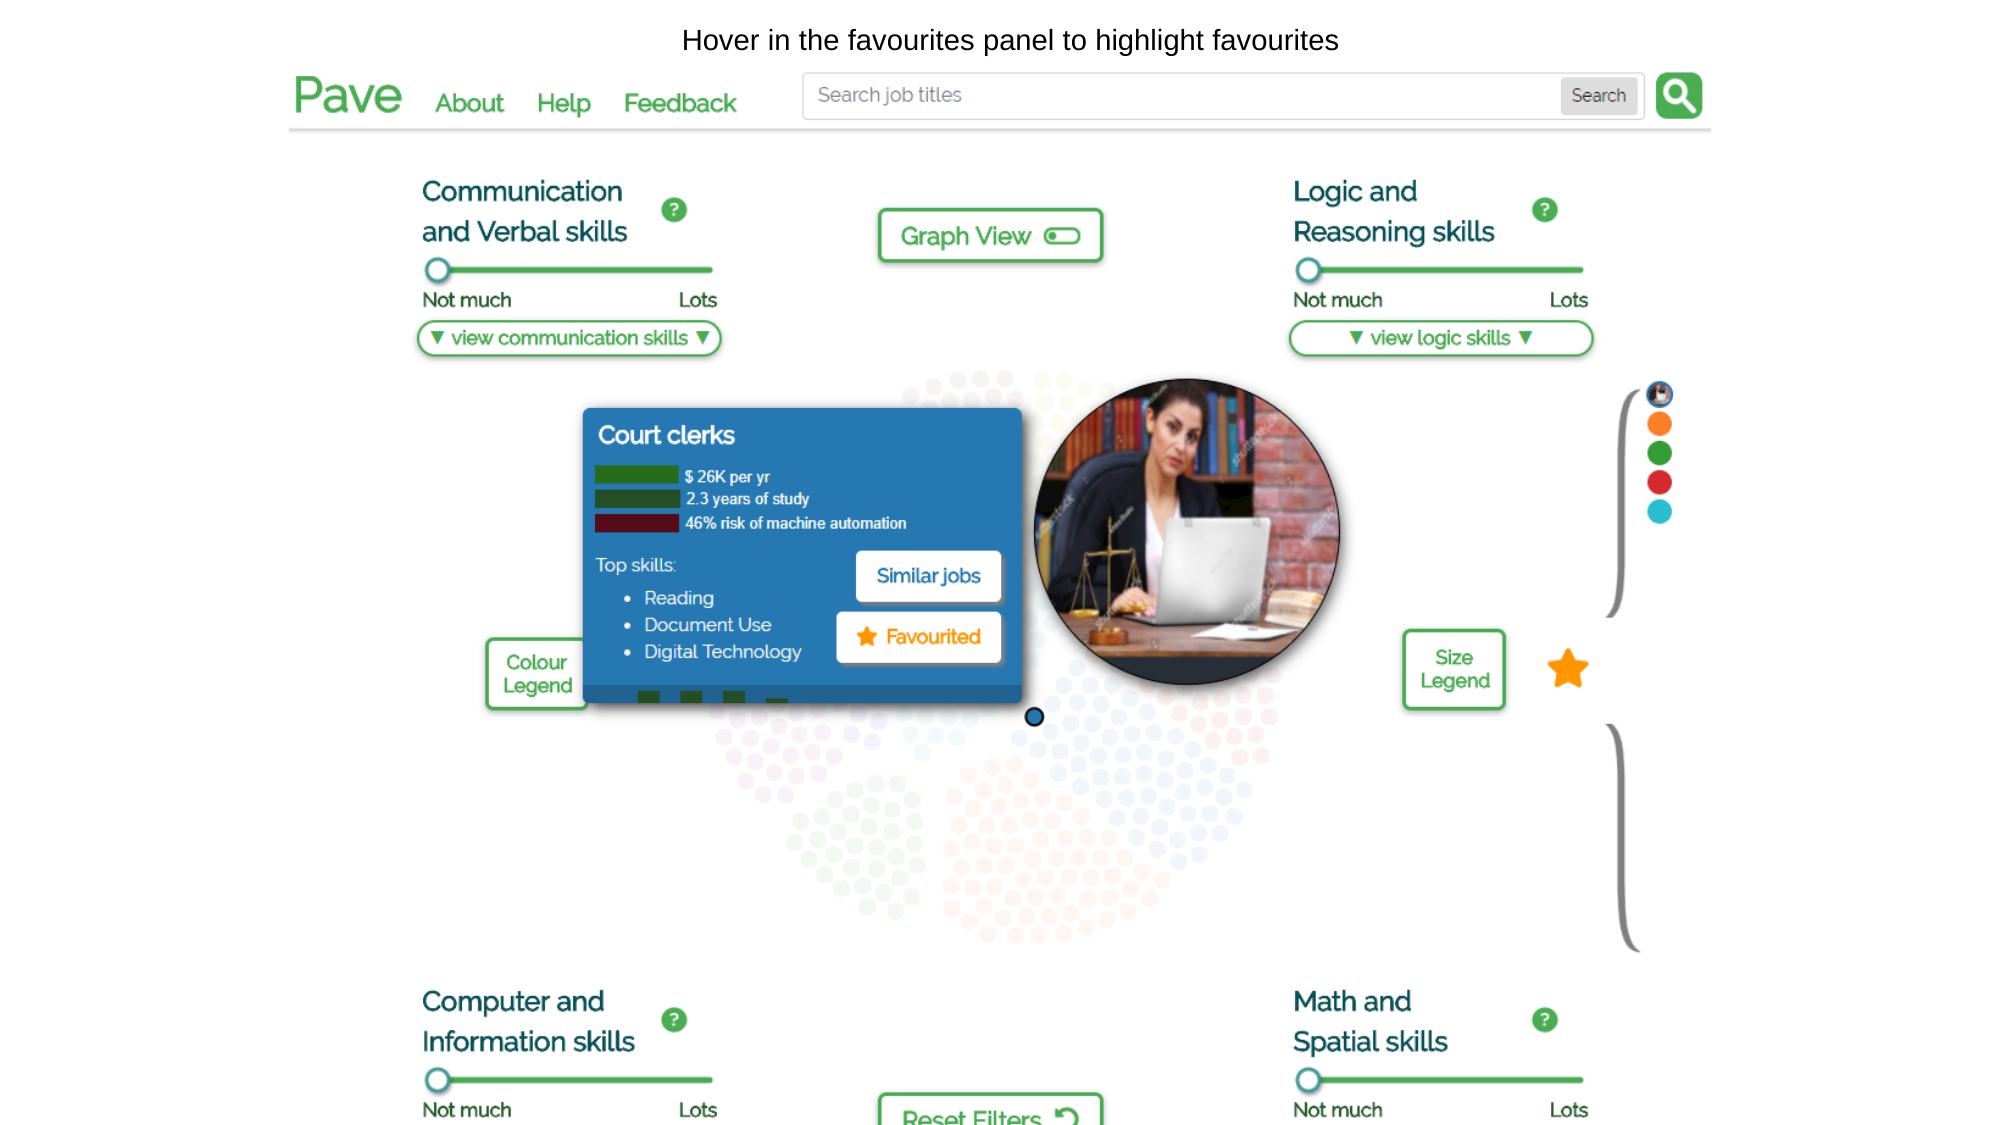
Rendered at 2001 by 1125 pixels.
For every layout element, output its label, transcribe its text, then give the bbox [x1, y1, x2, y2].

picture [289, 63, 1711, 1125]
text_box Hover in the favourites panel to highlight favourites [667, 13, 2000, 64]
